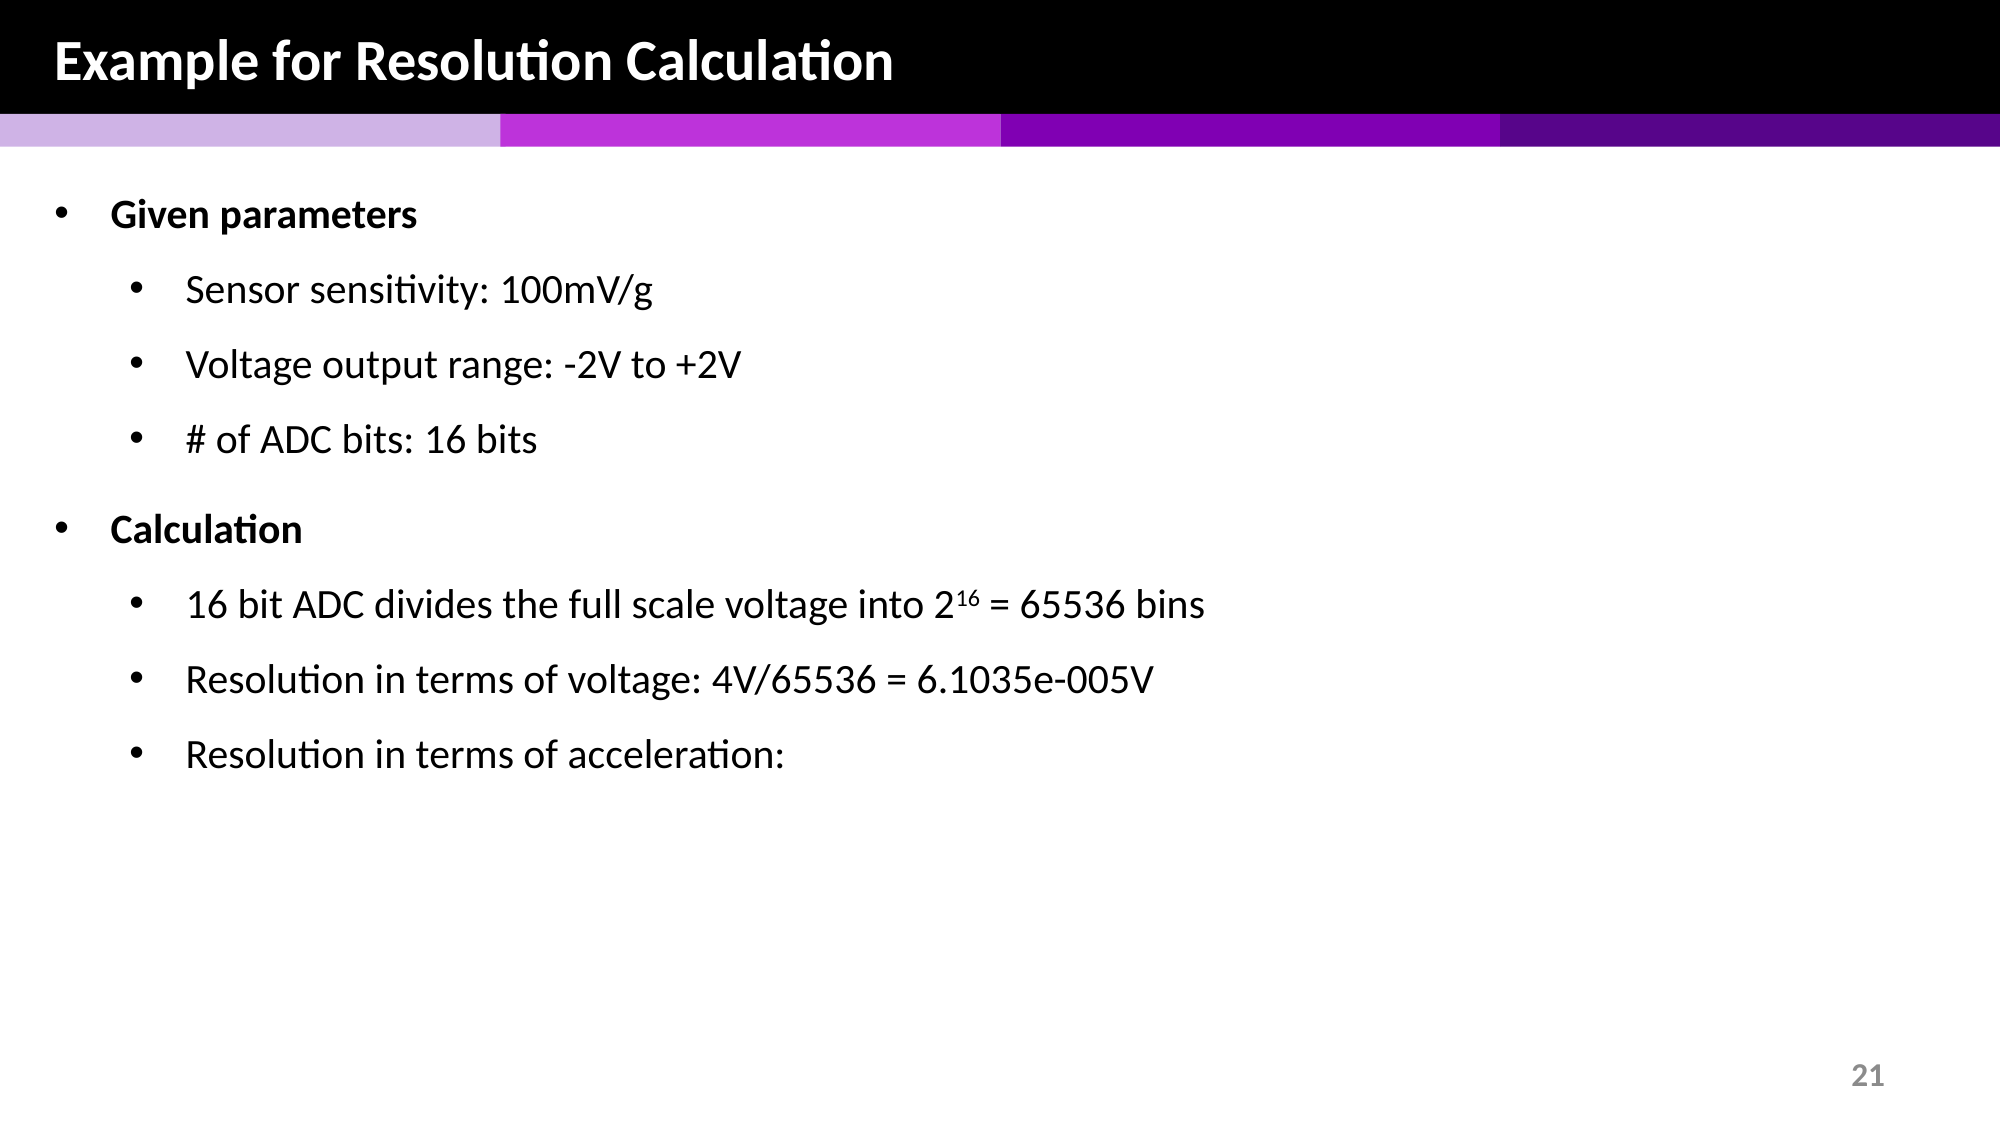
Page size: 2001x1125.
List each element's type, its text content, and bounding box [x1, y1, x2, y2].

text_box Calculation 16 bit ADC divides the full scale voltage into 216 = 65536 bins Resolution in terms of voltage: 4V/65536 = 6.1035e-005V Resolution in terms of acceleration: [39, 469, 1964, 785]
list Example for Resolution Calculation [39, 1, 1964, 114]
text_box Given parameters Sensor sensitivity: 100mV/g Voltage output range: -2V to +2V # of ADC bits: 16 bits [39, 154, 1964, 469]
